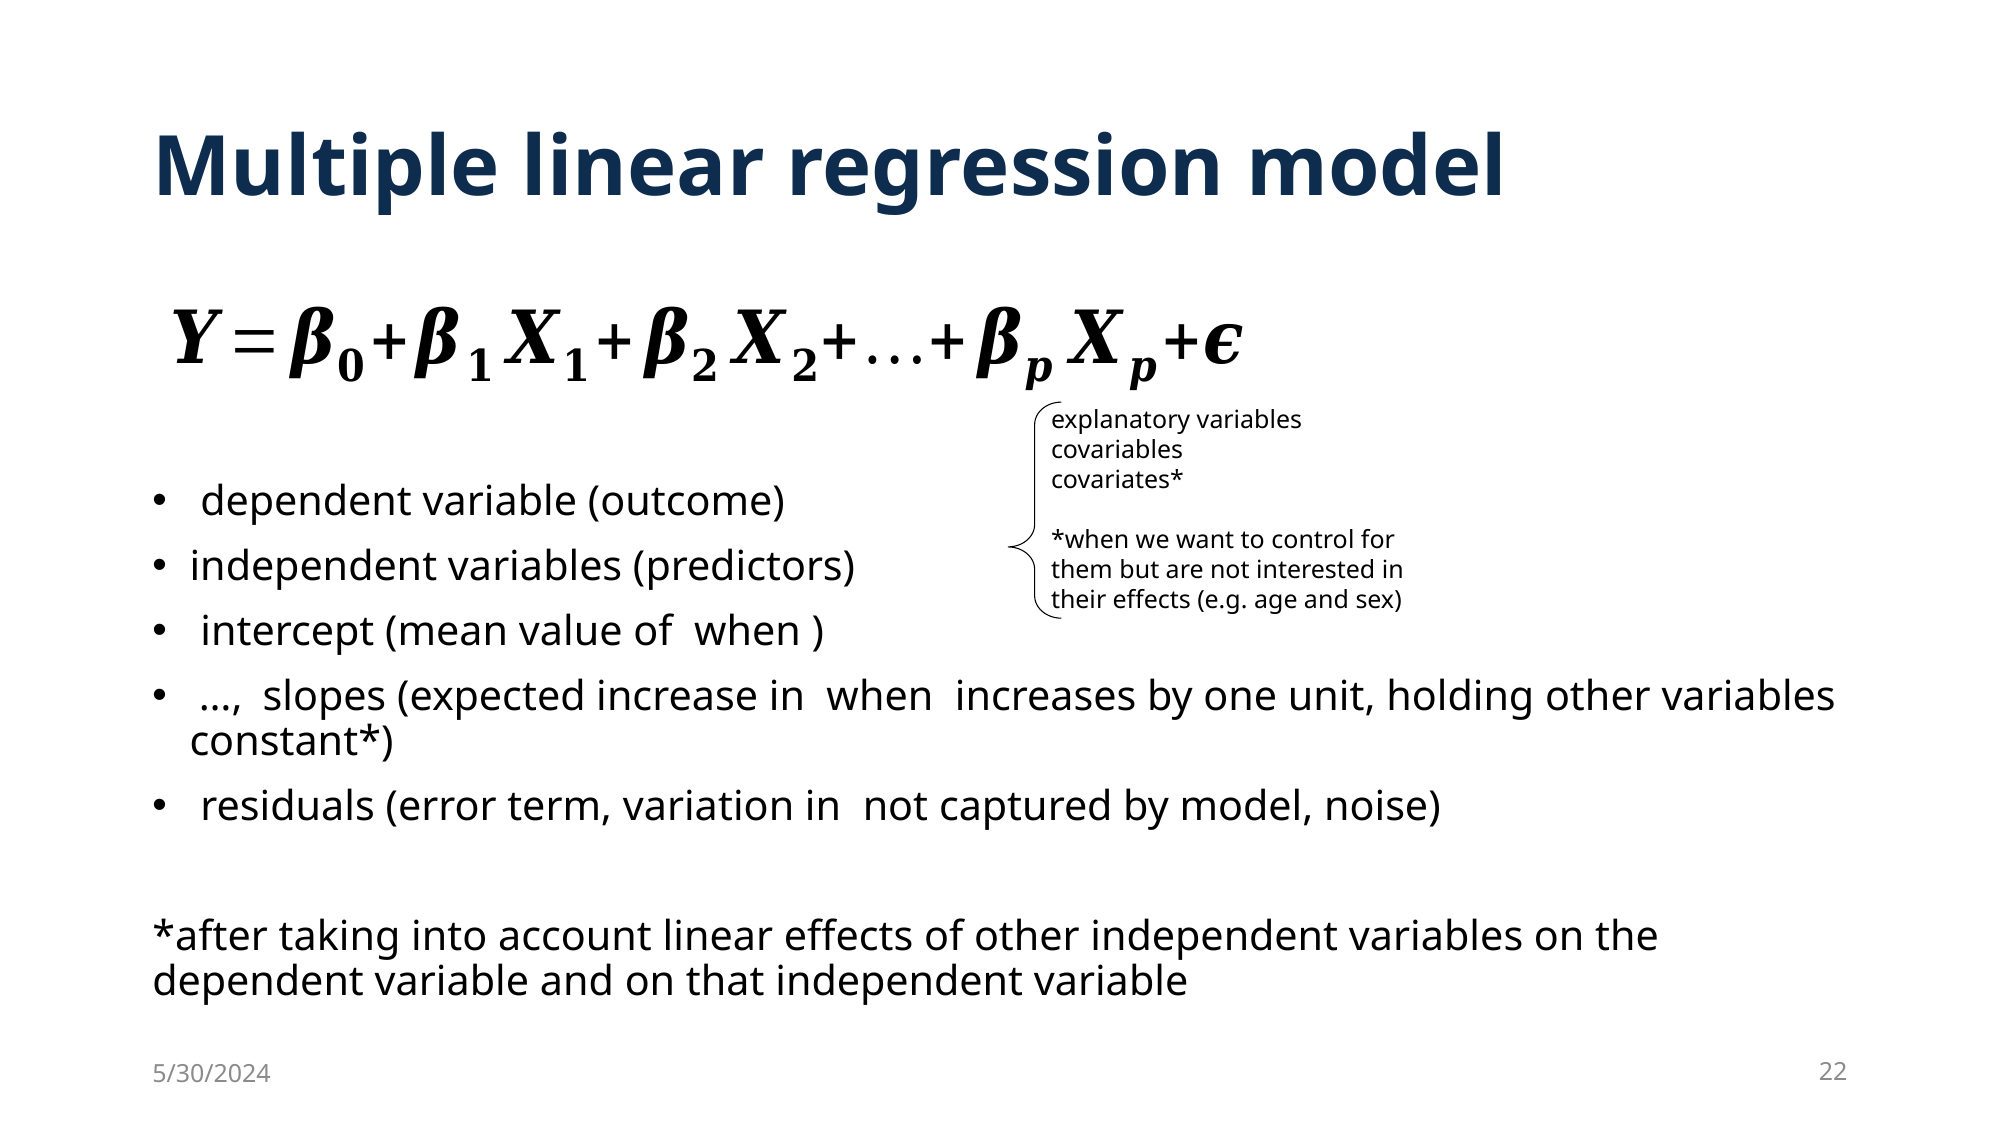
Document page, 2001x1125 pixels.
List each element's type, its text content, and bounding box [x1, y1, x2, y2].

title Multiple linear regression model [137, 59, 1863, 278]
slide_number 22 [1412, 1042, 1863, 1103]
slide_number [137, 1042, 588, 1103]
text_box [1007, 396, 1462, 624]
